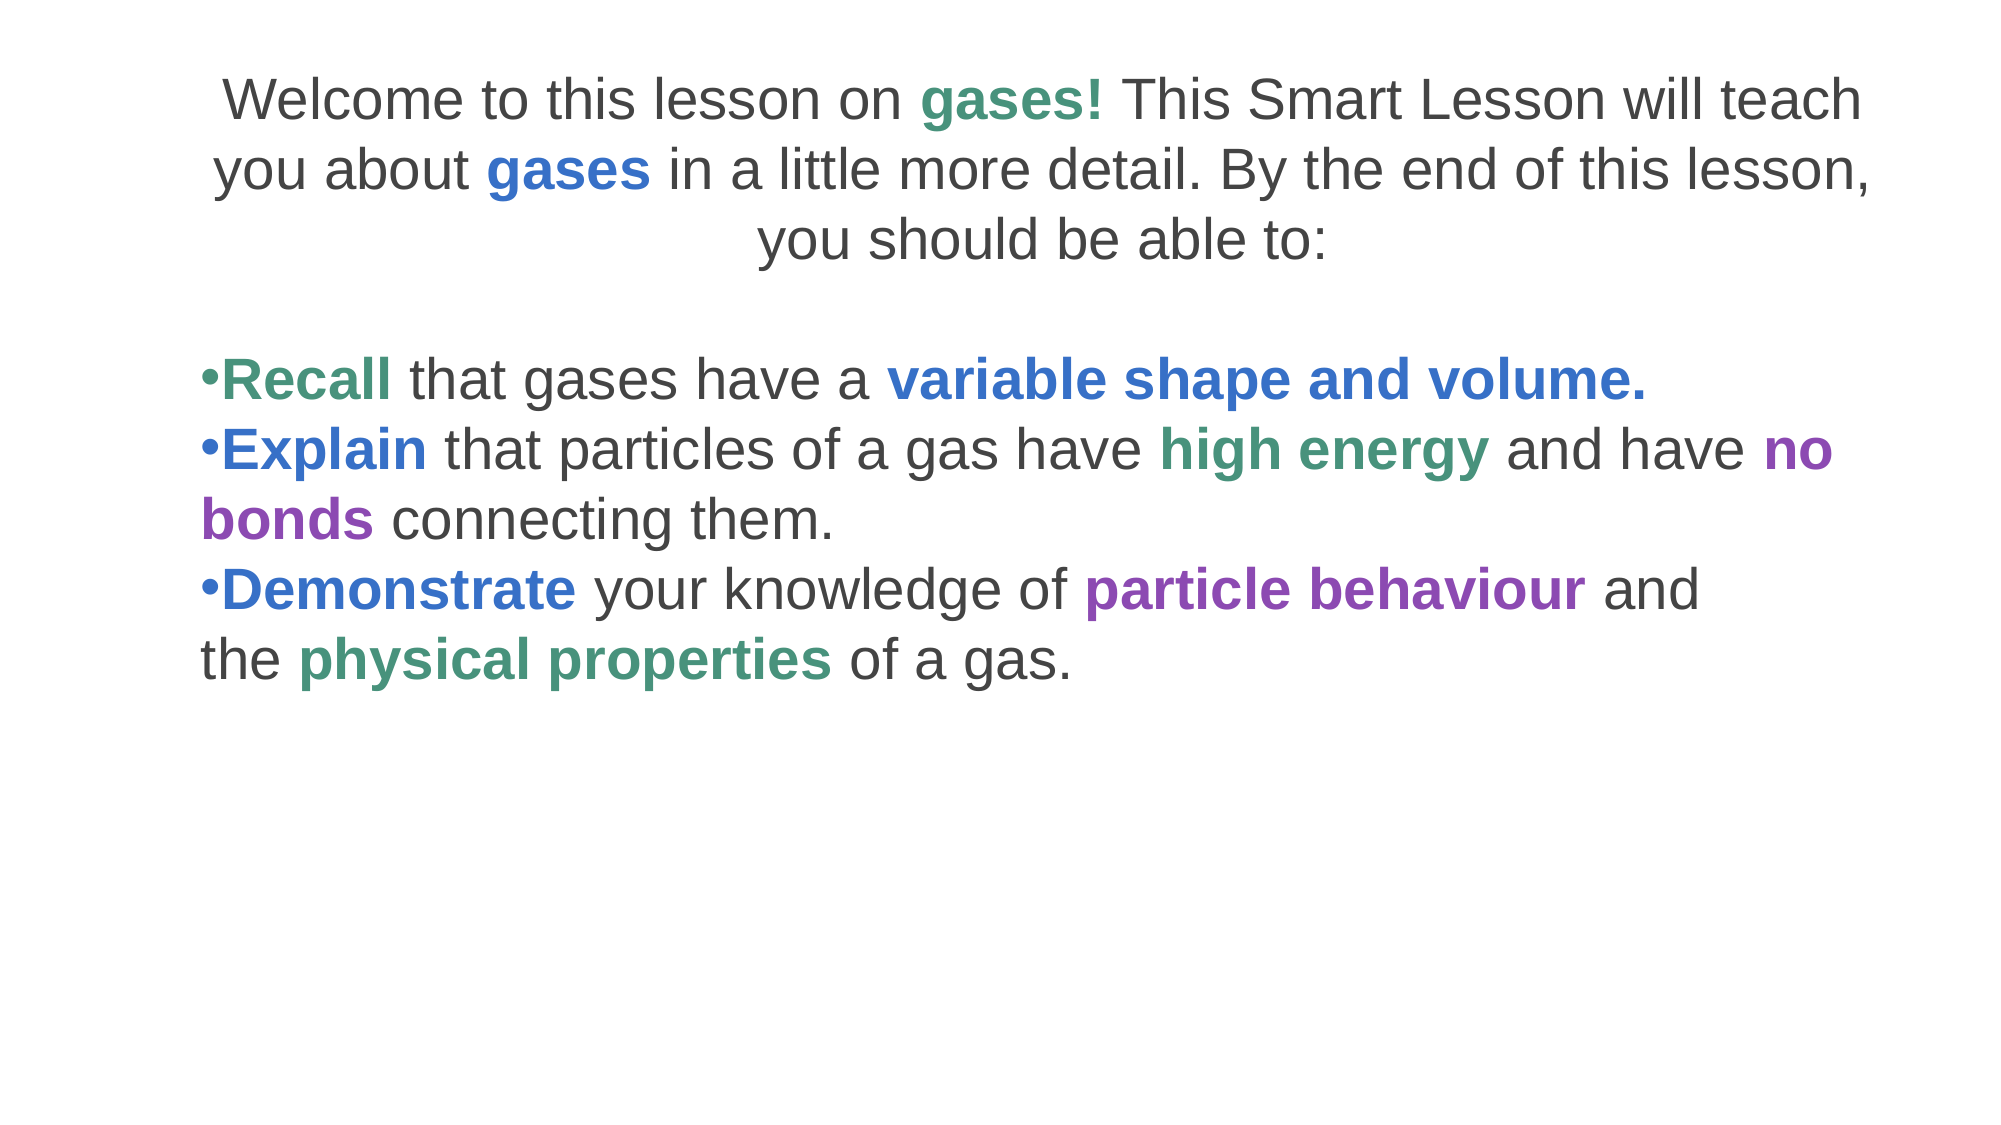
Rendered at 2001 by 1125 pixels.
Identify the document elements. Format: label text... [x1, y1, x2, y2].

text_box Welcome to this lesson on gases! This Smart Lesson will teach you about gases in a little more detail. By the end of this lesson, you should be able to: Recall that gases have a variable shape and volume. Explain that particles of a gas have high energy and have no bonds connecting them. Demonstrate your knowledge of particle behaviour and the physical properties of a gas. [186, 54, 1902, 699]
